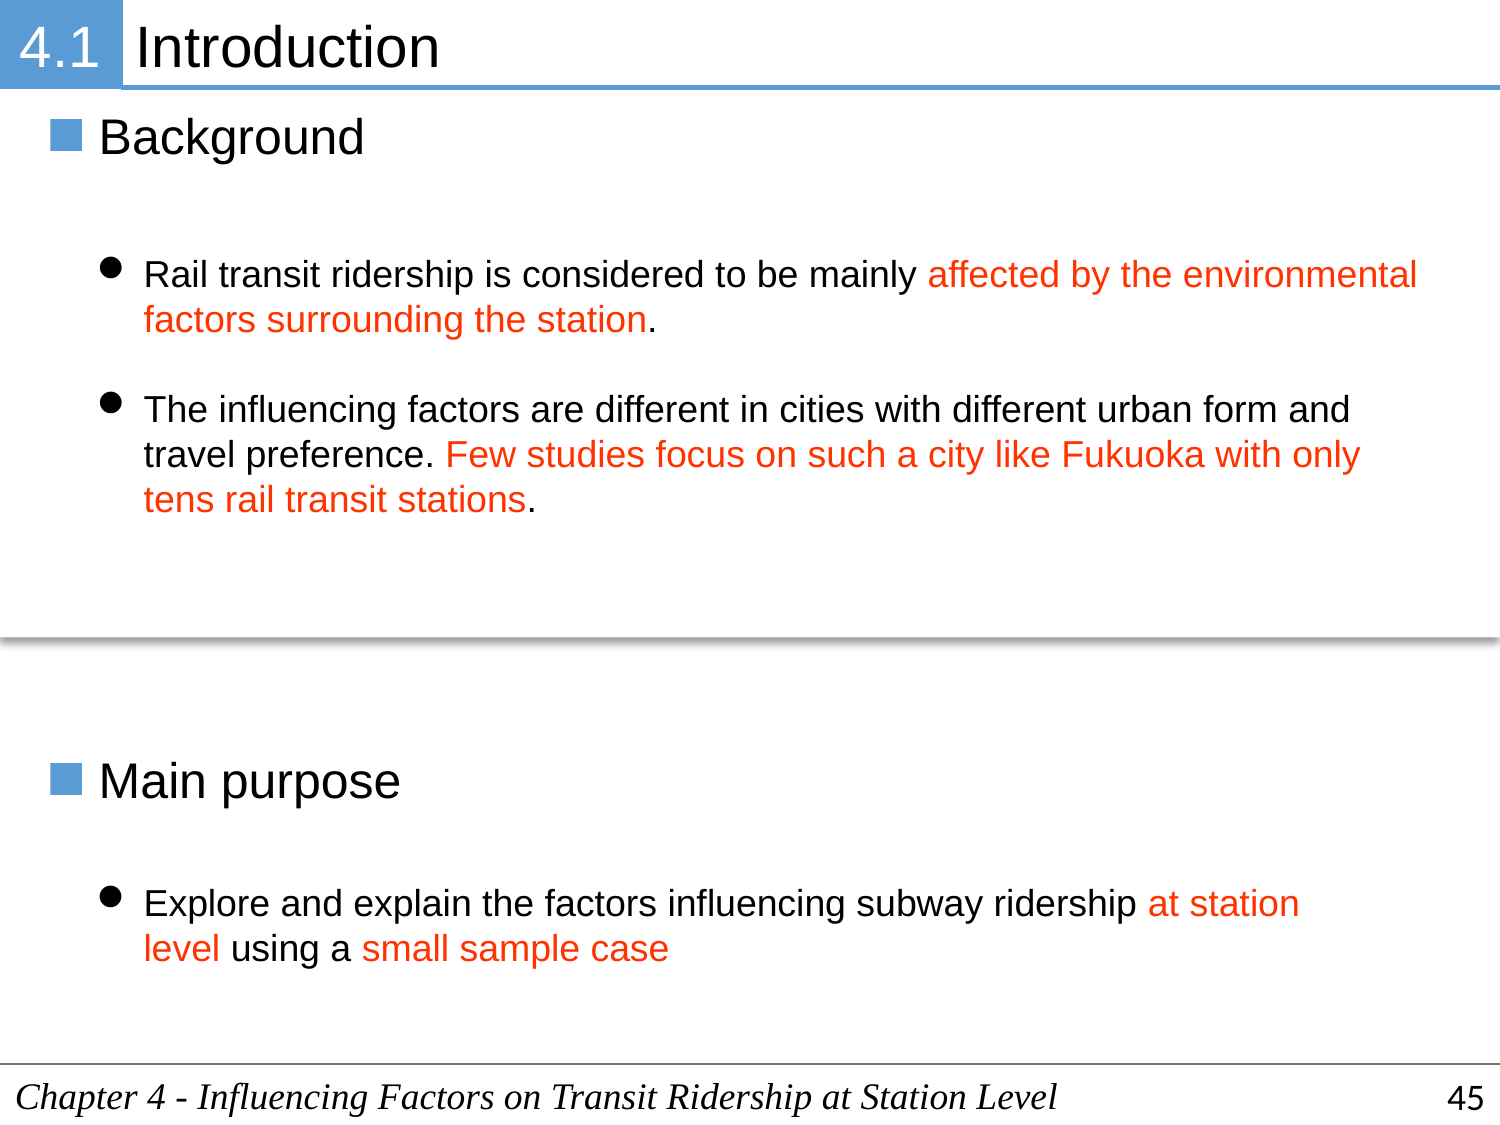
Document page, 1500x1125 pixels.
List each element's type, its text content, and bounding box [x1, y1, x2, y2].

text_box Explore and explain the factors influencing subway ridership at station level using a small sample case [81, 871, 1334, 977]
slide_number 45 [1162, 1065, 1500, 1125]
text_box [0, 87, 1500, 638]
text_box Chapter 4 - Influencing Factors on Transit Ridership at Station Level [0, 1065, 1162, 1125]
text_box Introduction [121, 1, 1500, 85]
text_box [50, 96, 383, 173]
text_box Rail transit ridership is considered to be mainly affected by the environmental factors surrounding the station. The influencing factors are different in cities with different urban form and travel preference. Few studies focus on such a city like Fukuoka with only tens rail transit stations. [82, 242, 1439, 528]
text_box 4.1 [0, 0, 121, 87]
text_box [50, 741, 419, 817]
